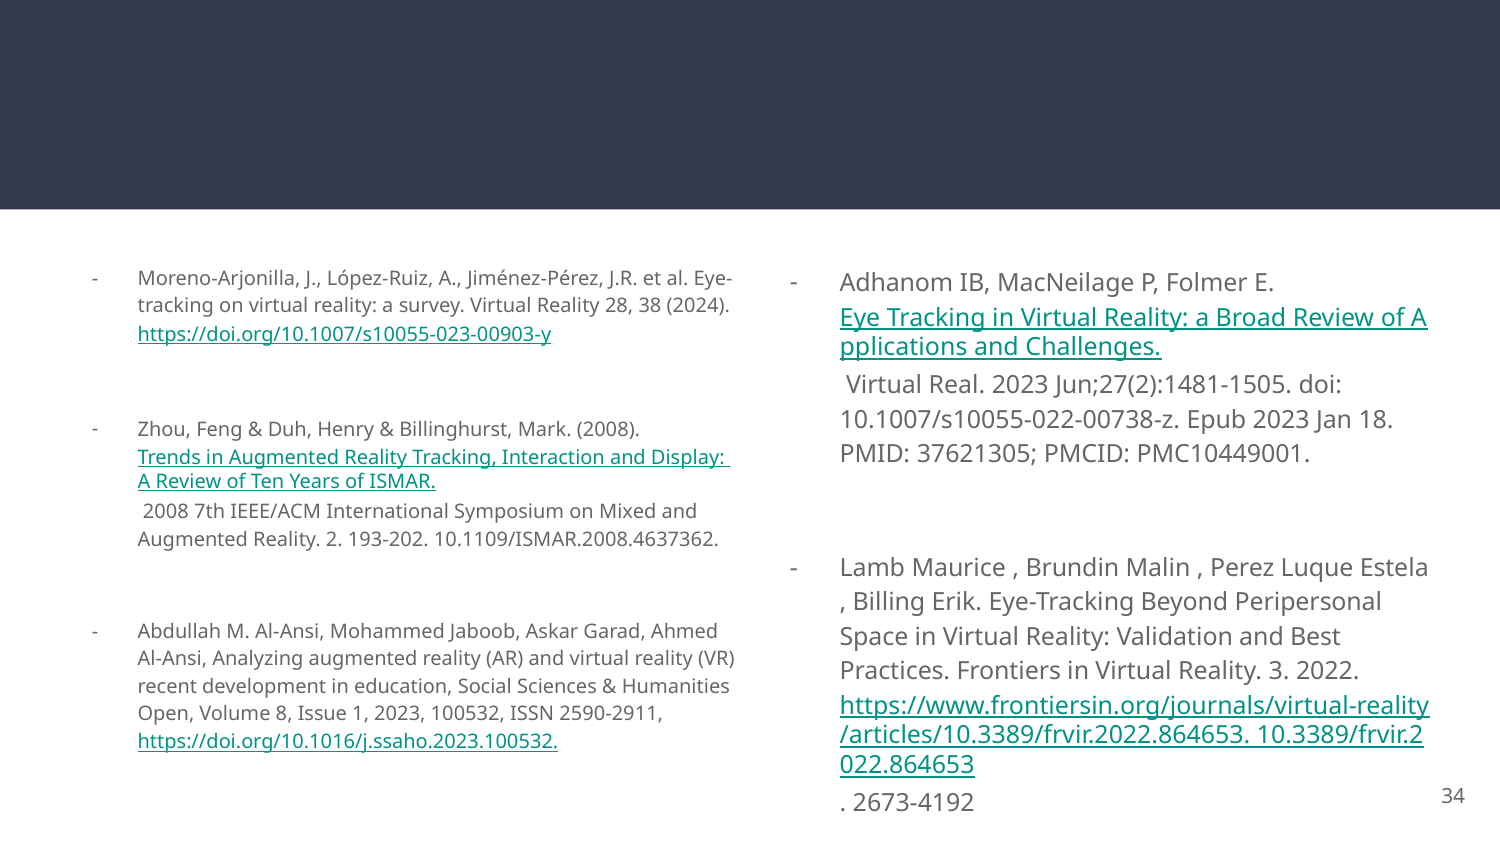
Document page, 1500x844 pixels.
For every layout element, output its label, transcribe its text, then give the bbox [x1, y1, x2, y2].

list Moreno-Arjonilla, J., López-Ruiz, A., Jiménez-Pérez, J.R. et al. Eye-tracking on virtual reality: a survey. Virtual Reality 28, 38 (2024). https://doi.org/10.1007/s10055-023-00903-y Zhou, Feng & Duh, Henry & Billinghurst, Mark. (2008). Trends in Augmented Reality Tracking, Interaction and Display: A Review of Ten Years of ISMAR. 2008 7th IEEE/ACM International Symposium on Mixed and Augmented Reality. 2. 193-202. 10.1109/ISMAR.2008.4637362. Abdullah M. Al-Ansi, Mohammed Jaboob, Askar Garad, Ahmed Al-Ansi, Analyzing augmented reality (AR) and virtual reality (VR) recent development in education, Social Sciences & Humanities Open, Volume 8, Issue 1, 2023, 100532, ISSN 2590-2911, https://doi.org/10.1016/j.ssaho.2023.100532. [51, 247, 750, 752]
slide_number ‹#› [1389, 764, 1480, 830]
list Adhanom IB, MacNeilage P, Folmer E. Eye Tracking in Virtual Reality: a Broad Review of Applications and Challenges. Virtual Real. 2023 Jun;27(2):1481-1505. doi: 10.1007/s10055-022-00738-z. Epub 2023 Jan 18. PMID: 37621305; PMCID: PMC10449001. Lamb Maurice , Brundin Malin , Perez Luque Estela , Billing Erik. Eye-Tracking Beyond Peripersonal Space in Virtual Reality: Validation and Best Practices. Frontiers in Virtual Reality. 3. 2022. https://www.frontiersin.org/journals/virtual-reality/articles/10.3389/frvir.2022.864653. 10.3389/frvir.2022.864653. 2673-4192 [750, 246, 1449, 752]
